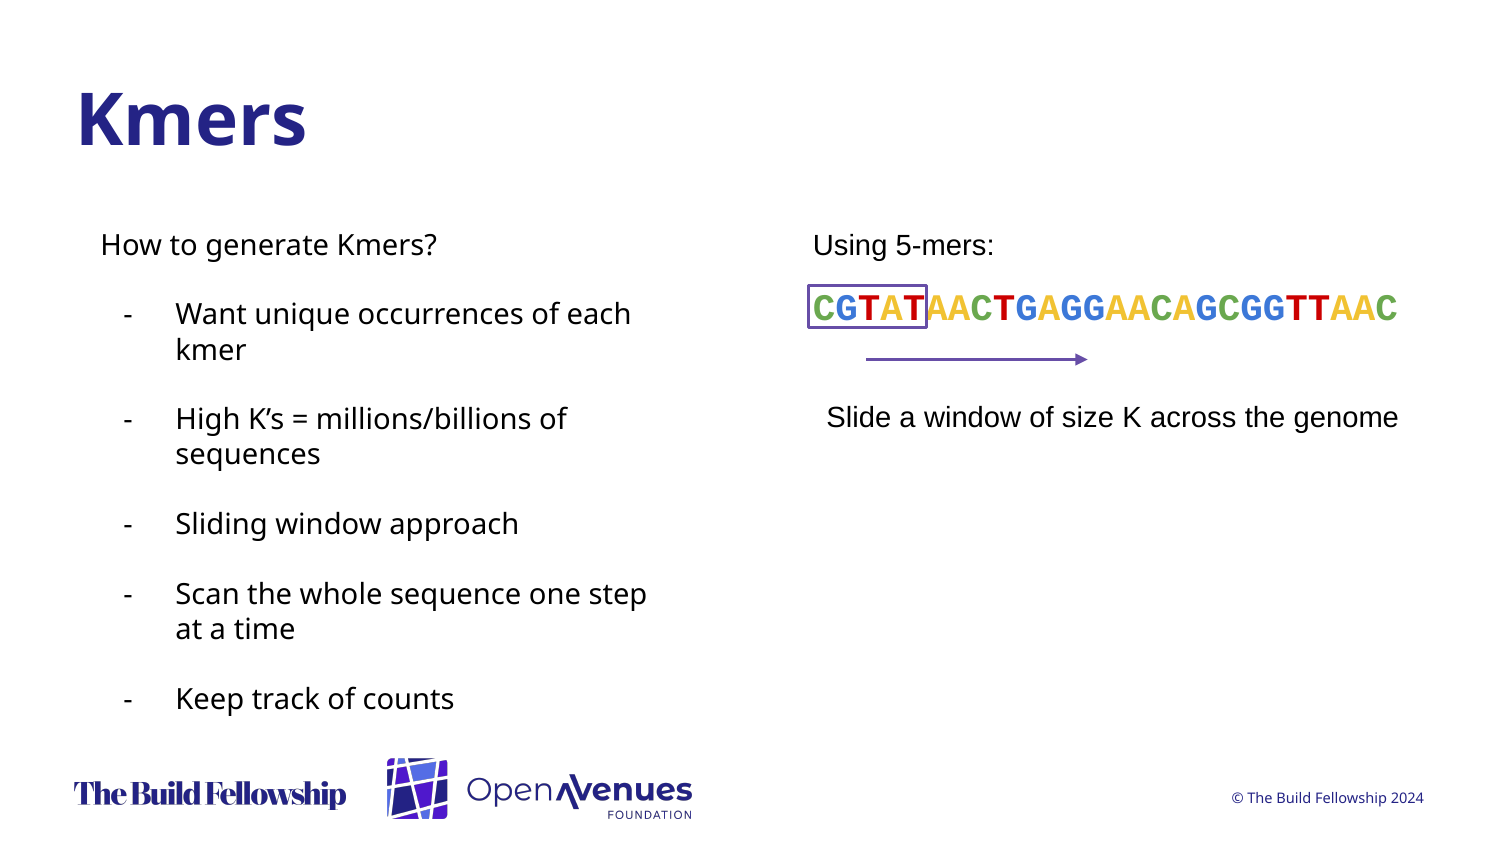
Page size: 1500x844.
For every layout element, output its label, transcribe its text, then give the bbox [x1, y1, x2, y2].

title Kmers [75, 72, 1046, 246]
picture [387, 758, 692, 820]
text_box Slide a window of size K across the genome [811, 383, 1418, 444]
text_box [808, 285, 927, 328]
text_box Using 5-mers: [797, 210, 1305, 279]
text_box CGTATAACTGAGGAACAGCGGTTAAC [797, 268, 1438, 344]
text_box How to generate Kmers? Want unique occurrences of each kmer High K’s = millions/billions of sequences Sliding window approach Scan the whole sequence one step at a time Keep track of counts [85, 210, 692, 678]
picture [74, 781, 346, 810]
